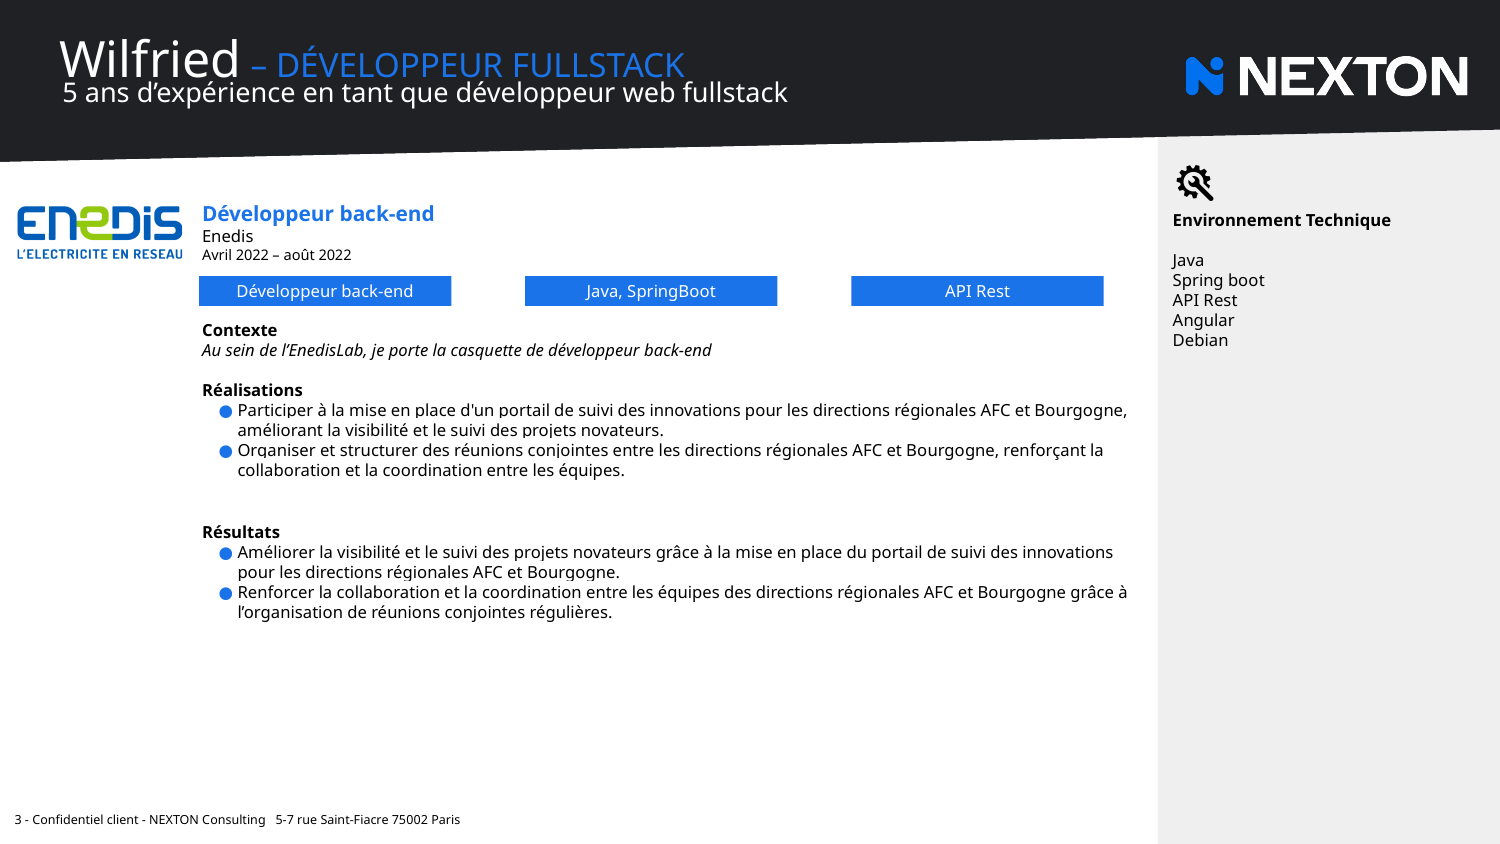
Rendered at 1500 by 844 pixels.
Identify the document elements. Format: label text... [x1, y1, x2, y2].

picture [17, 203, 183, 264]
text_box [0, 0, 1500, 161]
text_box Wilfried – DÉVELOPPEUR FULLSTACK [47, 15, 1457, 96]
picture [1171, 164, 1218, 204]
text_box Java, SpringBoot [525, 276, 778, 306]
text_box Développeur back-end [199, 276, 452, 306]
picture [1174, 48, 1479, 104]
text_box Développeur back-end Enedis Avril 2022 – août 2022 [189, 188, 859, 244]
text_box Contexte Au sein de l’EnedisLab, je porte la casquette de développeur back-end Réalisations Participer à la mise en place d'un portail de suivi des innovations pour les directions régionales AFC et Bourgogne, améliorant la visibilité et le suivi des projets novateurs. Organiser et structurer des réunions conjointes entre les directions régionales AFC et Bourgogne, renforçant la collaboration et la coordination entre les équipes. Résultats Améliorer la visibilité et le suivi des projets novateurs grâce à la mise en place du portail de suivi des innovations pour les directions régionales AFC et Bourgogne. Renforcer la collaboration et la coordination entre les équipes des directions régionales AFC et Bourgogne grâce à l’organisation de réunions conjointes régulières. [189, 307, 1157, 843]
text_box Environnement Technique Java Spring boot API Rest Angular Debian [1157, 115, 1500, 844]
text_box 5 ans d’expérience en tant que développeur web fullstack [50, 63, 1232, 125]
slide_number 3 - Confidentiel client - NEXTON Consulting 5-7 rue Saint-Fiacre 75002 Paris [2, 799, 767, 844]
text_box API Rest [851, 276, 1104, 306]
